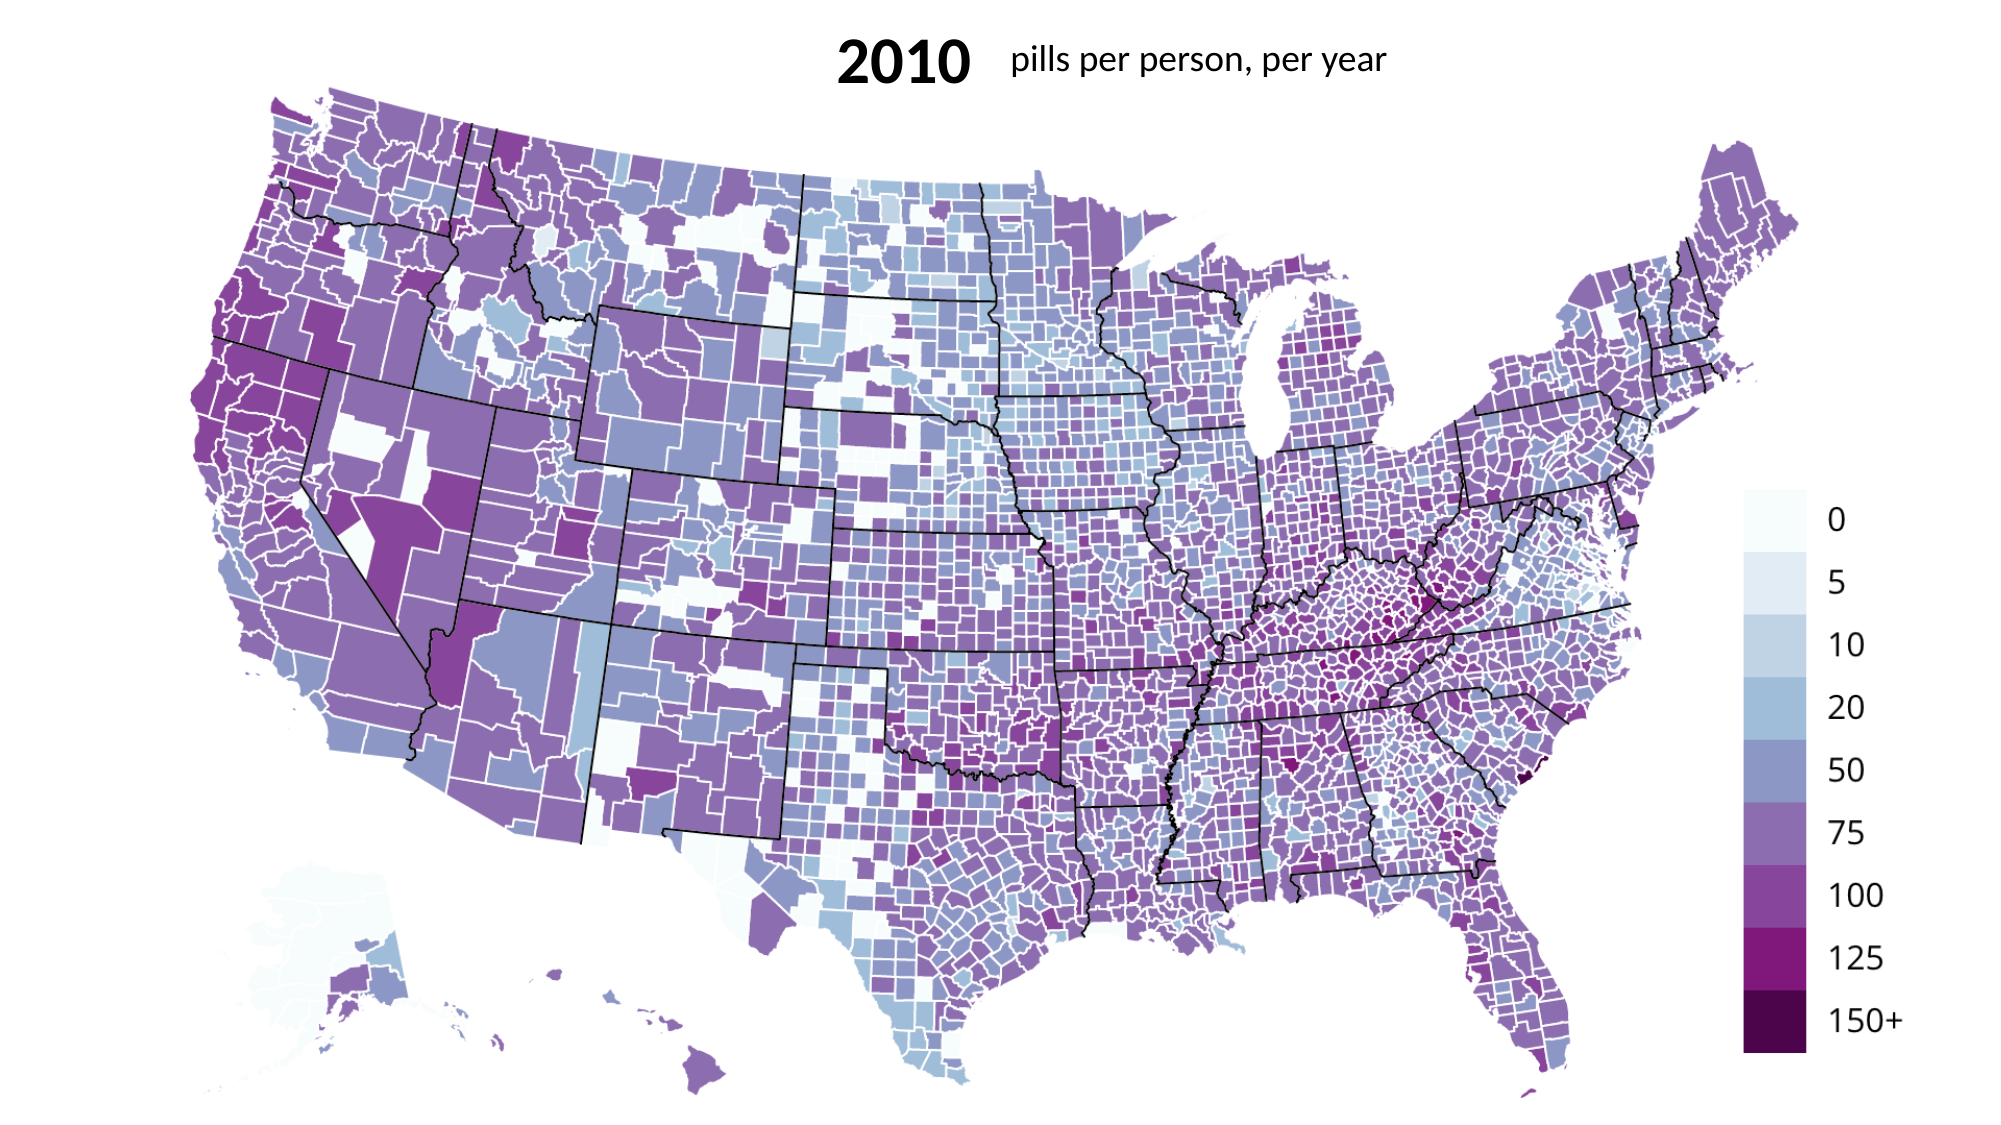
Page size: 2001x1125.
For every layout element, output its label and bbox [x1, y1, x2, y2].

picture [166, 0, 1917, 1125]
